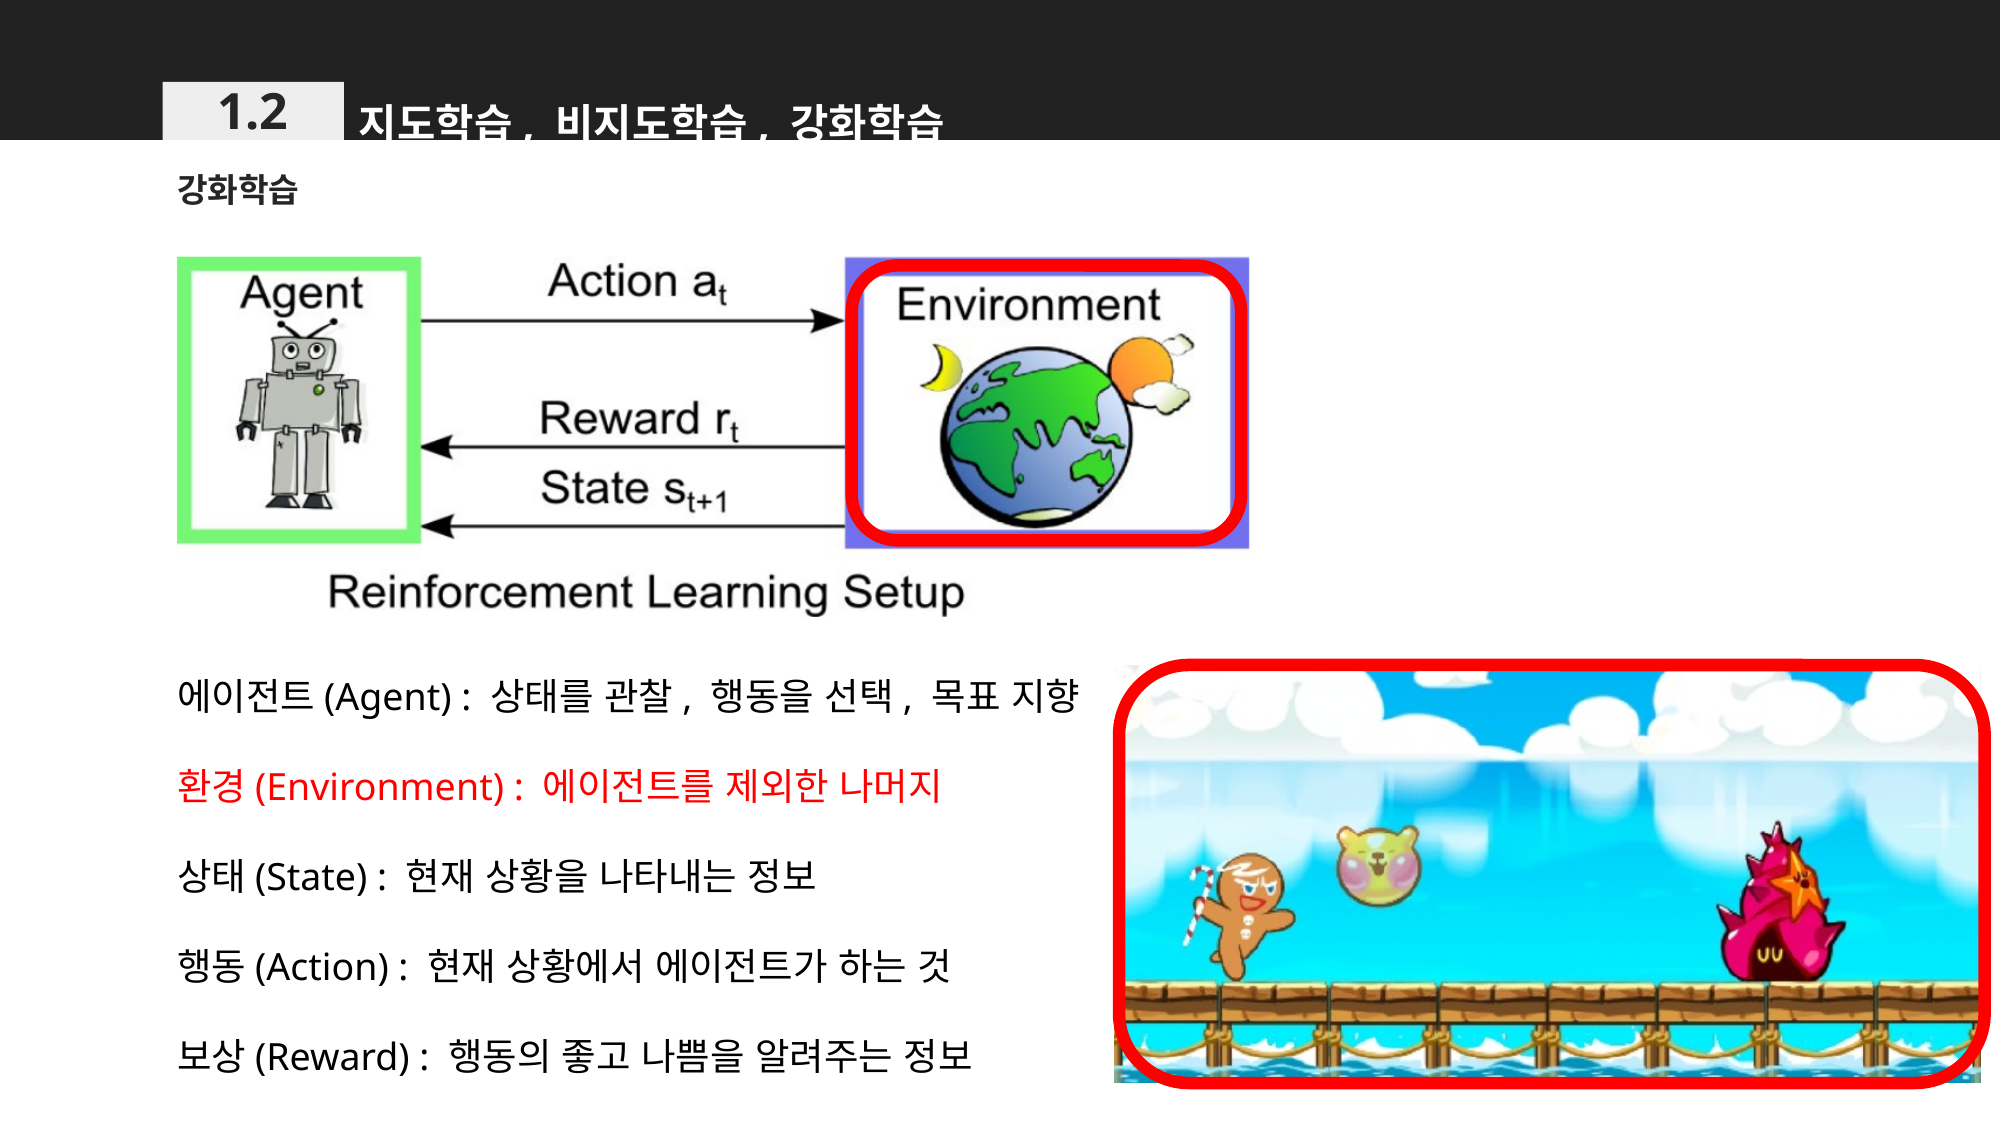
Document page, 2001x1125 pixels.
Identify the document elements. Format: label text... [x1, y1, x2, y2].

text_box [161, 81, 202, 141]
text_box 에이전트(Agent) : 상태를 관찰, 행동을 선택, 목표 지향 환경(Environment) : 에이전트를 제외한 나머지 상태(State) : 현재 상황을 나타내는 정보 행동(Action) : 현재 상황에서 에이전트가 하는 것 보상(Reward) : 행동의 좋고 나쁨을 알려주는 정보 [162, 665, 1654, 1086]
text_box [0, 0, 2000, 141]
text_box 강화학습 [162, 141, 955, 217]
text_box 1.2 [202, 72, 304, 141]
text_box 지도학습, 비지도학습, 강화학습 [343, 65, 1180, 156]
text_box [304, 81, 345, 141]
picture [162, 228, 1260, 619]
text_box [1981, 709, 1986, 1039]
picture [1114, 664, 1981, 1083]
